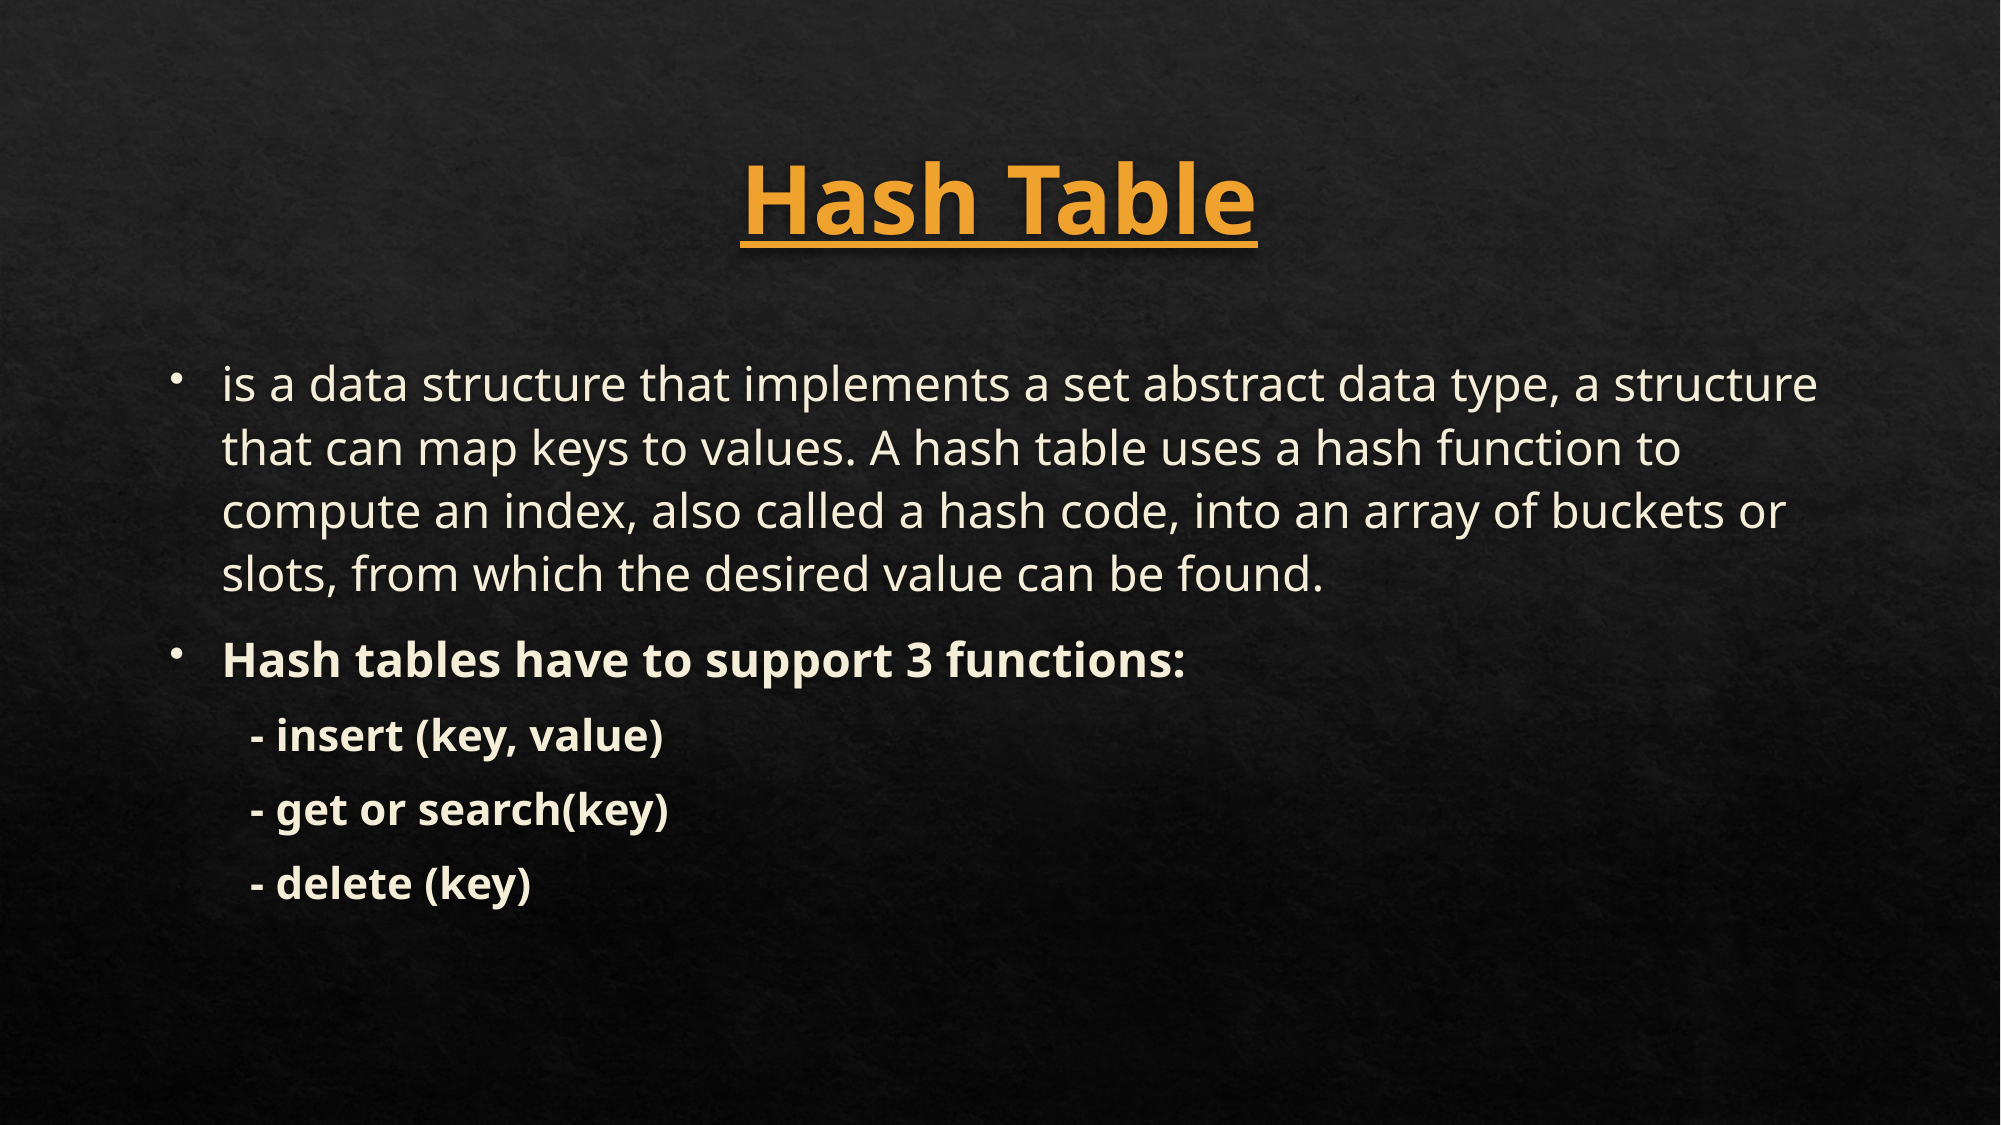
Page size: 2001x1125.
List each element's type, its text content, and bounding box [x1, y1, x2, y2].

title Hash Table [149, 99, 1849, 307]
list is a data structure that implements a set abstract data type, a structure that can map keys to values. A hash table uses a hash function to compute an index, also called a hash code, into an array of buckets or slots, from which the desired value can be found. Hash tables have to support 3 functions: - insert (key, value) - get or search(key) - delete (key) [149, 340, 1849, 950]
